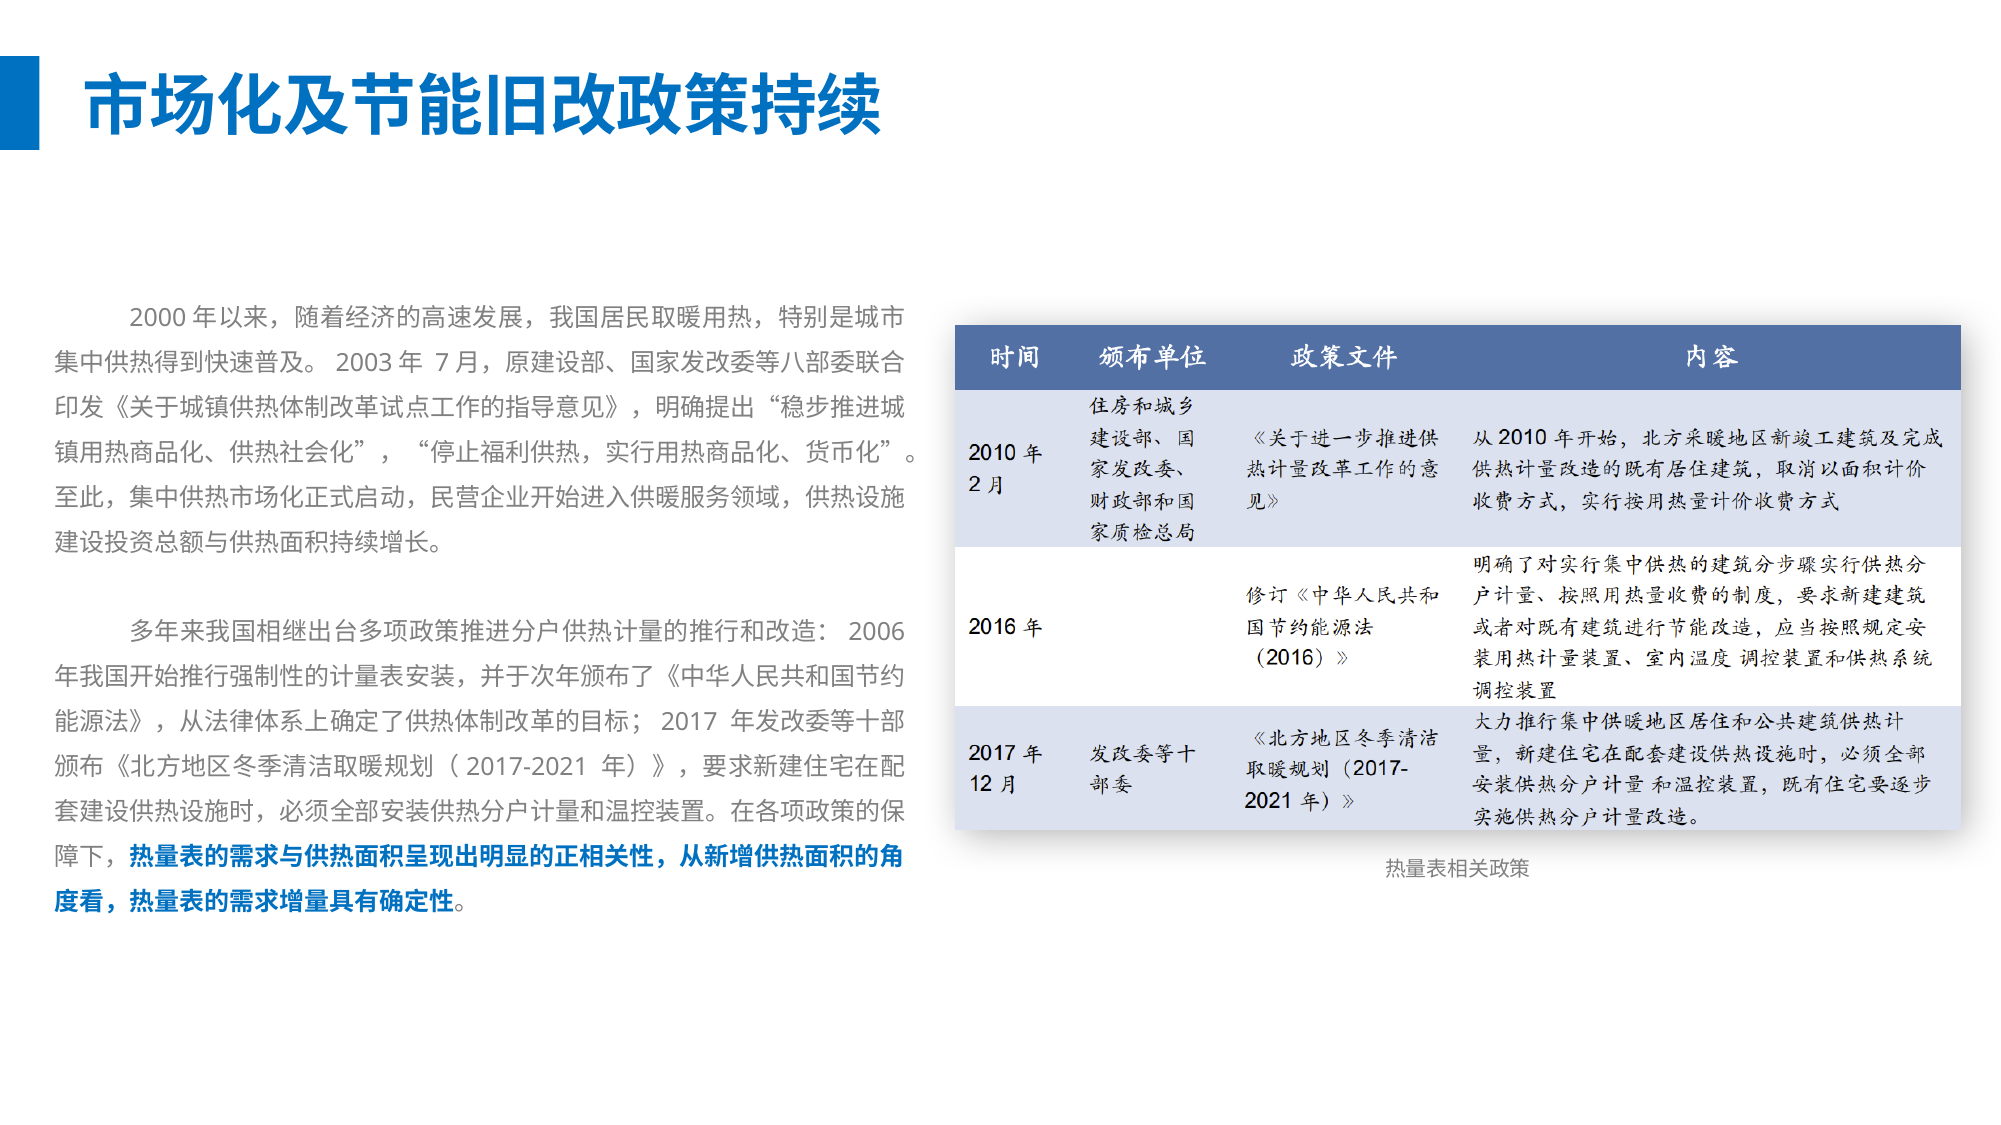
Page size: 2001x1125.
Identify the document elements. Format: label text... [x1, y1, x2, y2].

picture [955, 325, 1961, 830]
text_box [0, 55, 963, 151]
text_box 2000年以来，随着经济的高速发展，我国居民取暖用热，特别是城市集中供热得到快速普及。2003年 7月，原建设部、国家发改委等八部委联合印发《关于城镇供热体制改革试点工作的指导意见》，明确提出“稳步推进城镇用热商品化、供热社会化”，“停止福利供热，实行用热商品化、货币化”。至此，集中供热市场化正式启动，民营企业开始进入供暖服务领域，供热设施建设投资总额与供热面积持续增长。 多年来我国相继出台多项政策推进分户供热计量的推行和改造：2006 年我国开始推行强制性的计量表安装，并于次年颁布了《中华人民共和国节约能源法》，从法律体系上确定了供热体制改革的目标；2017 年发改委等十部颁布《北方地区冬季清洁取暖规划（2017-2021 年）》，要求新建住宅在配套建设供热设施时，必须全部安装供热分户计量和温控装置。在各项政策的保障下，热量表的需求与供热面积呈现出明显的正相关性，从新增供热面积的角度看，热量表的需求增量具有确定性。 [39, 279, 920, 923]
text_box 热量表相关政策 [1259, 847, 1657, 888]
